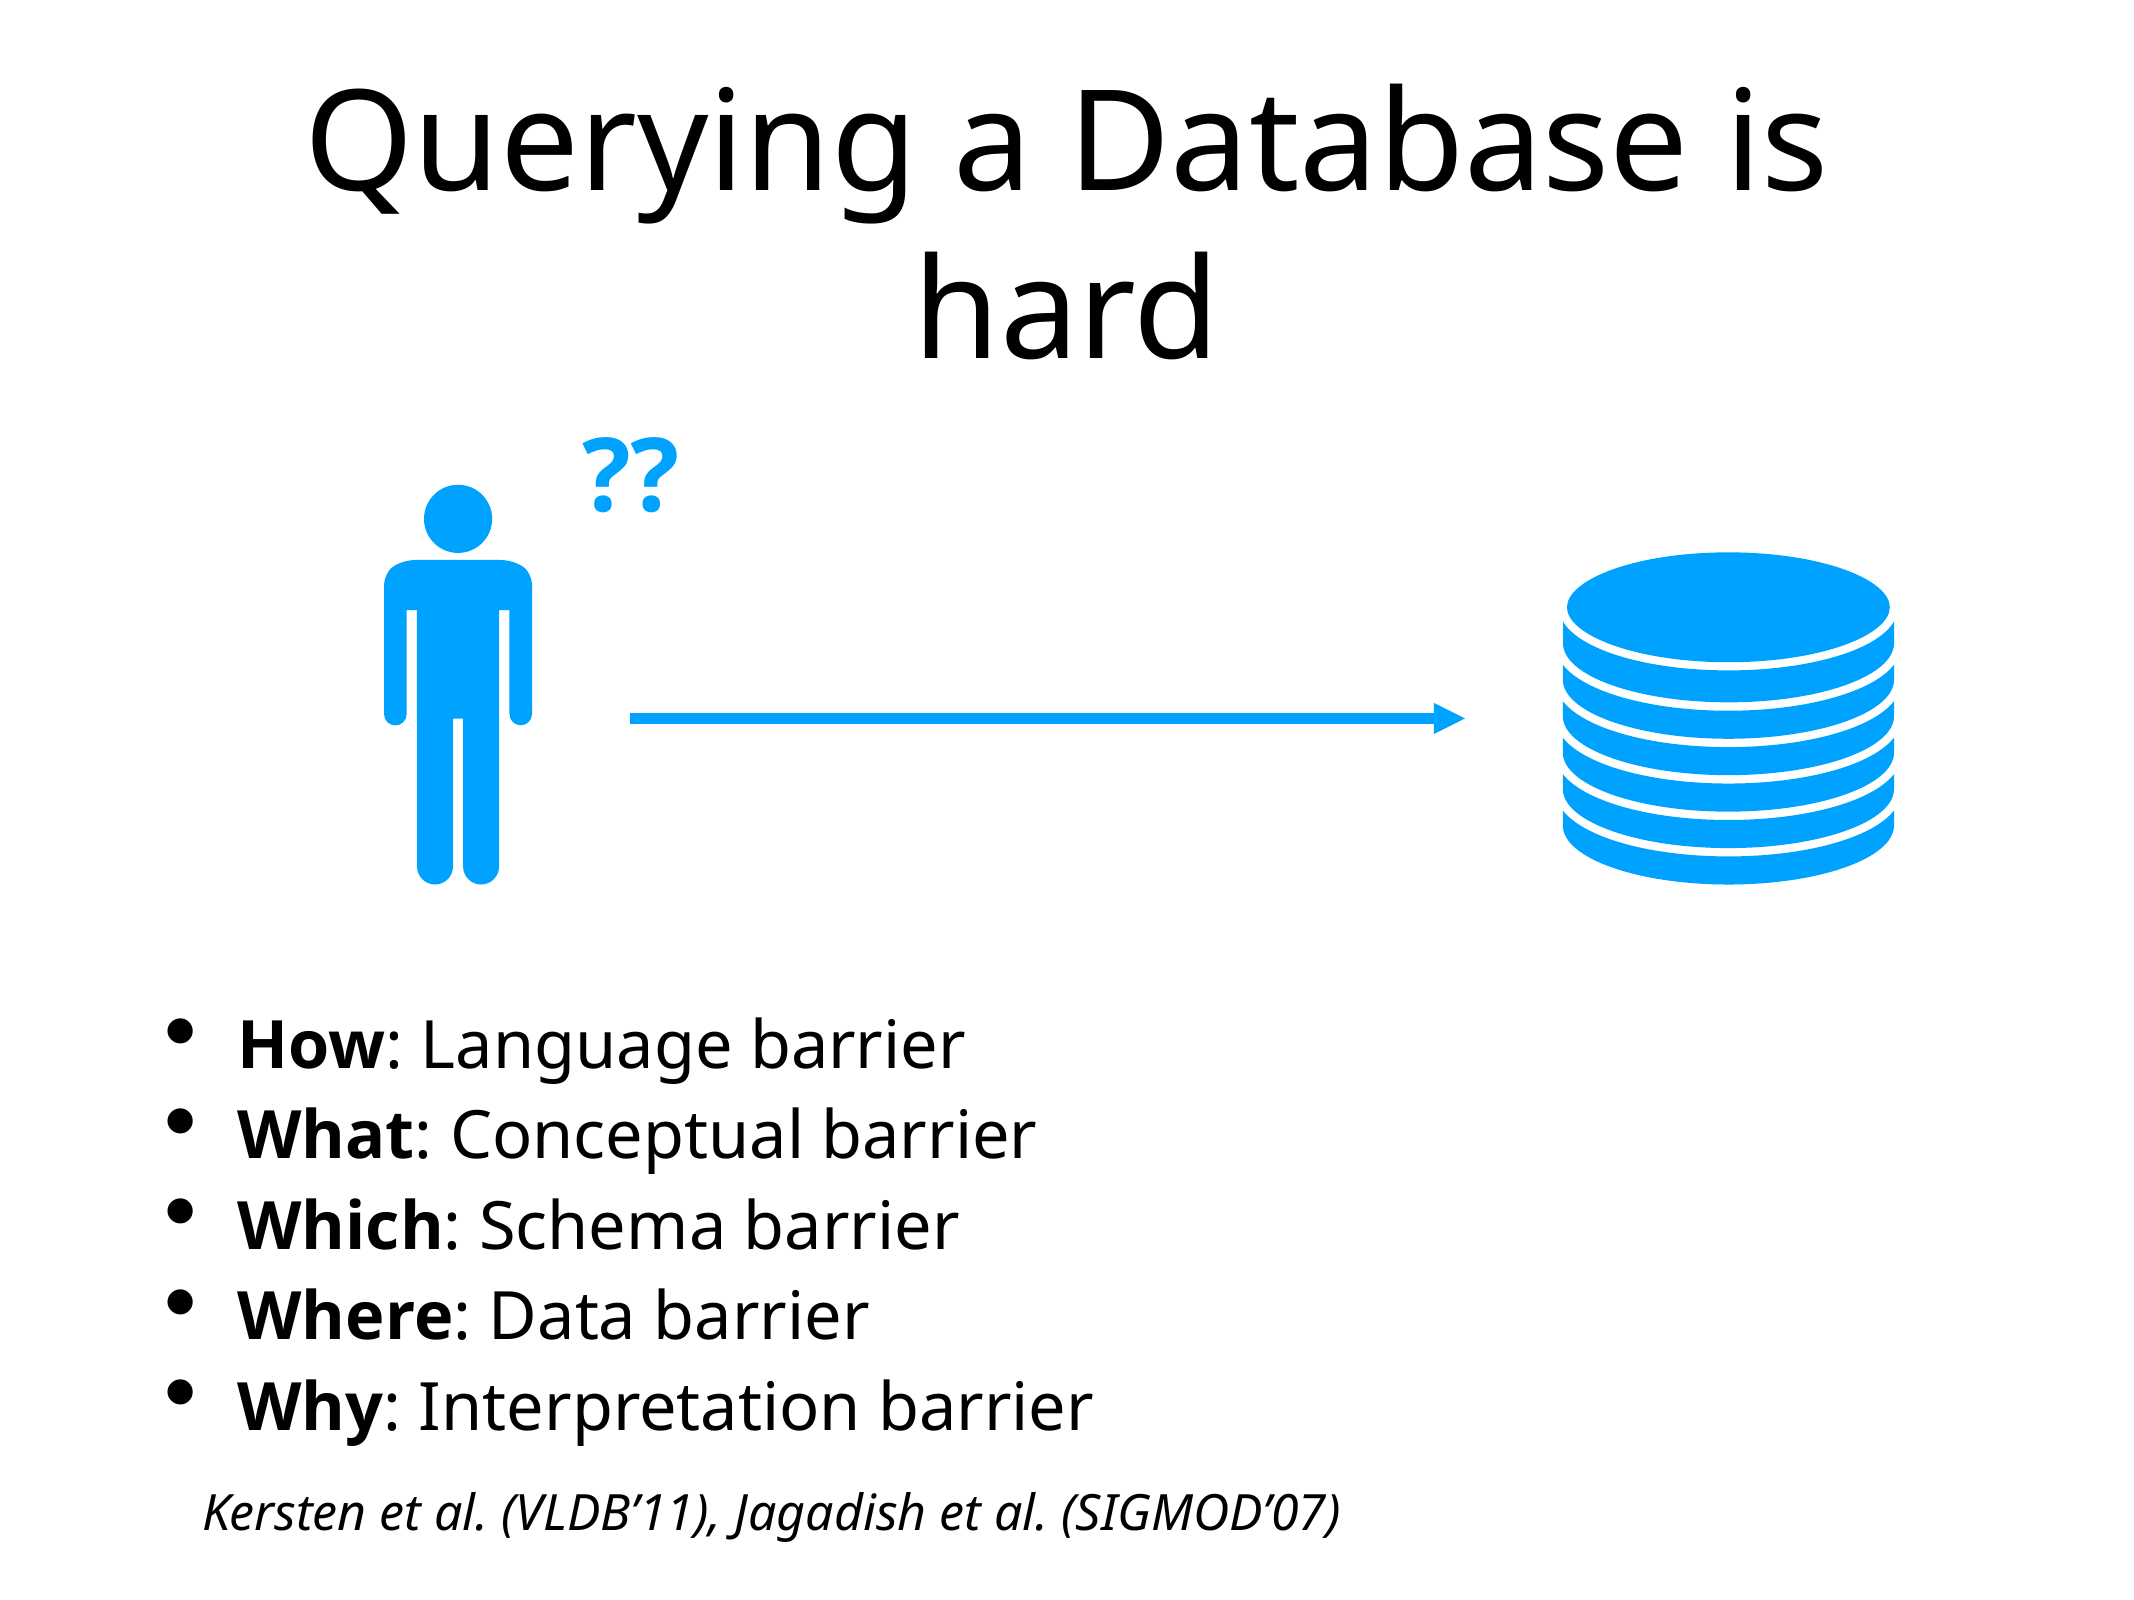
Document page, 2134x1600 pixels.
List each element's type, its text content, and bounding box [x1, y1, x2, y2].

title Querying a Database is hard [136, 41, 1998, 397]
list How: Language barrier What: Conceptual barrier Which: Schema barrier Where: Data barrier Why: Interpretation barrier [155, 971, 2051, 1474]
text_box Kersten et al. (VLDB’11), Jagadish et al. (SIGMOD’07) [162, 1472, 1382, 1549]
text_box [383, 409, 1895, 885]
